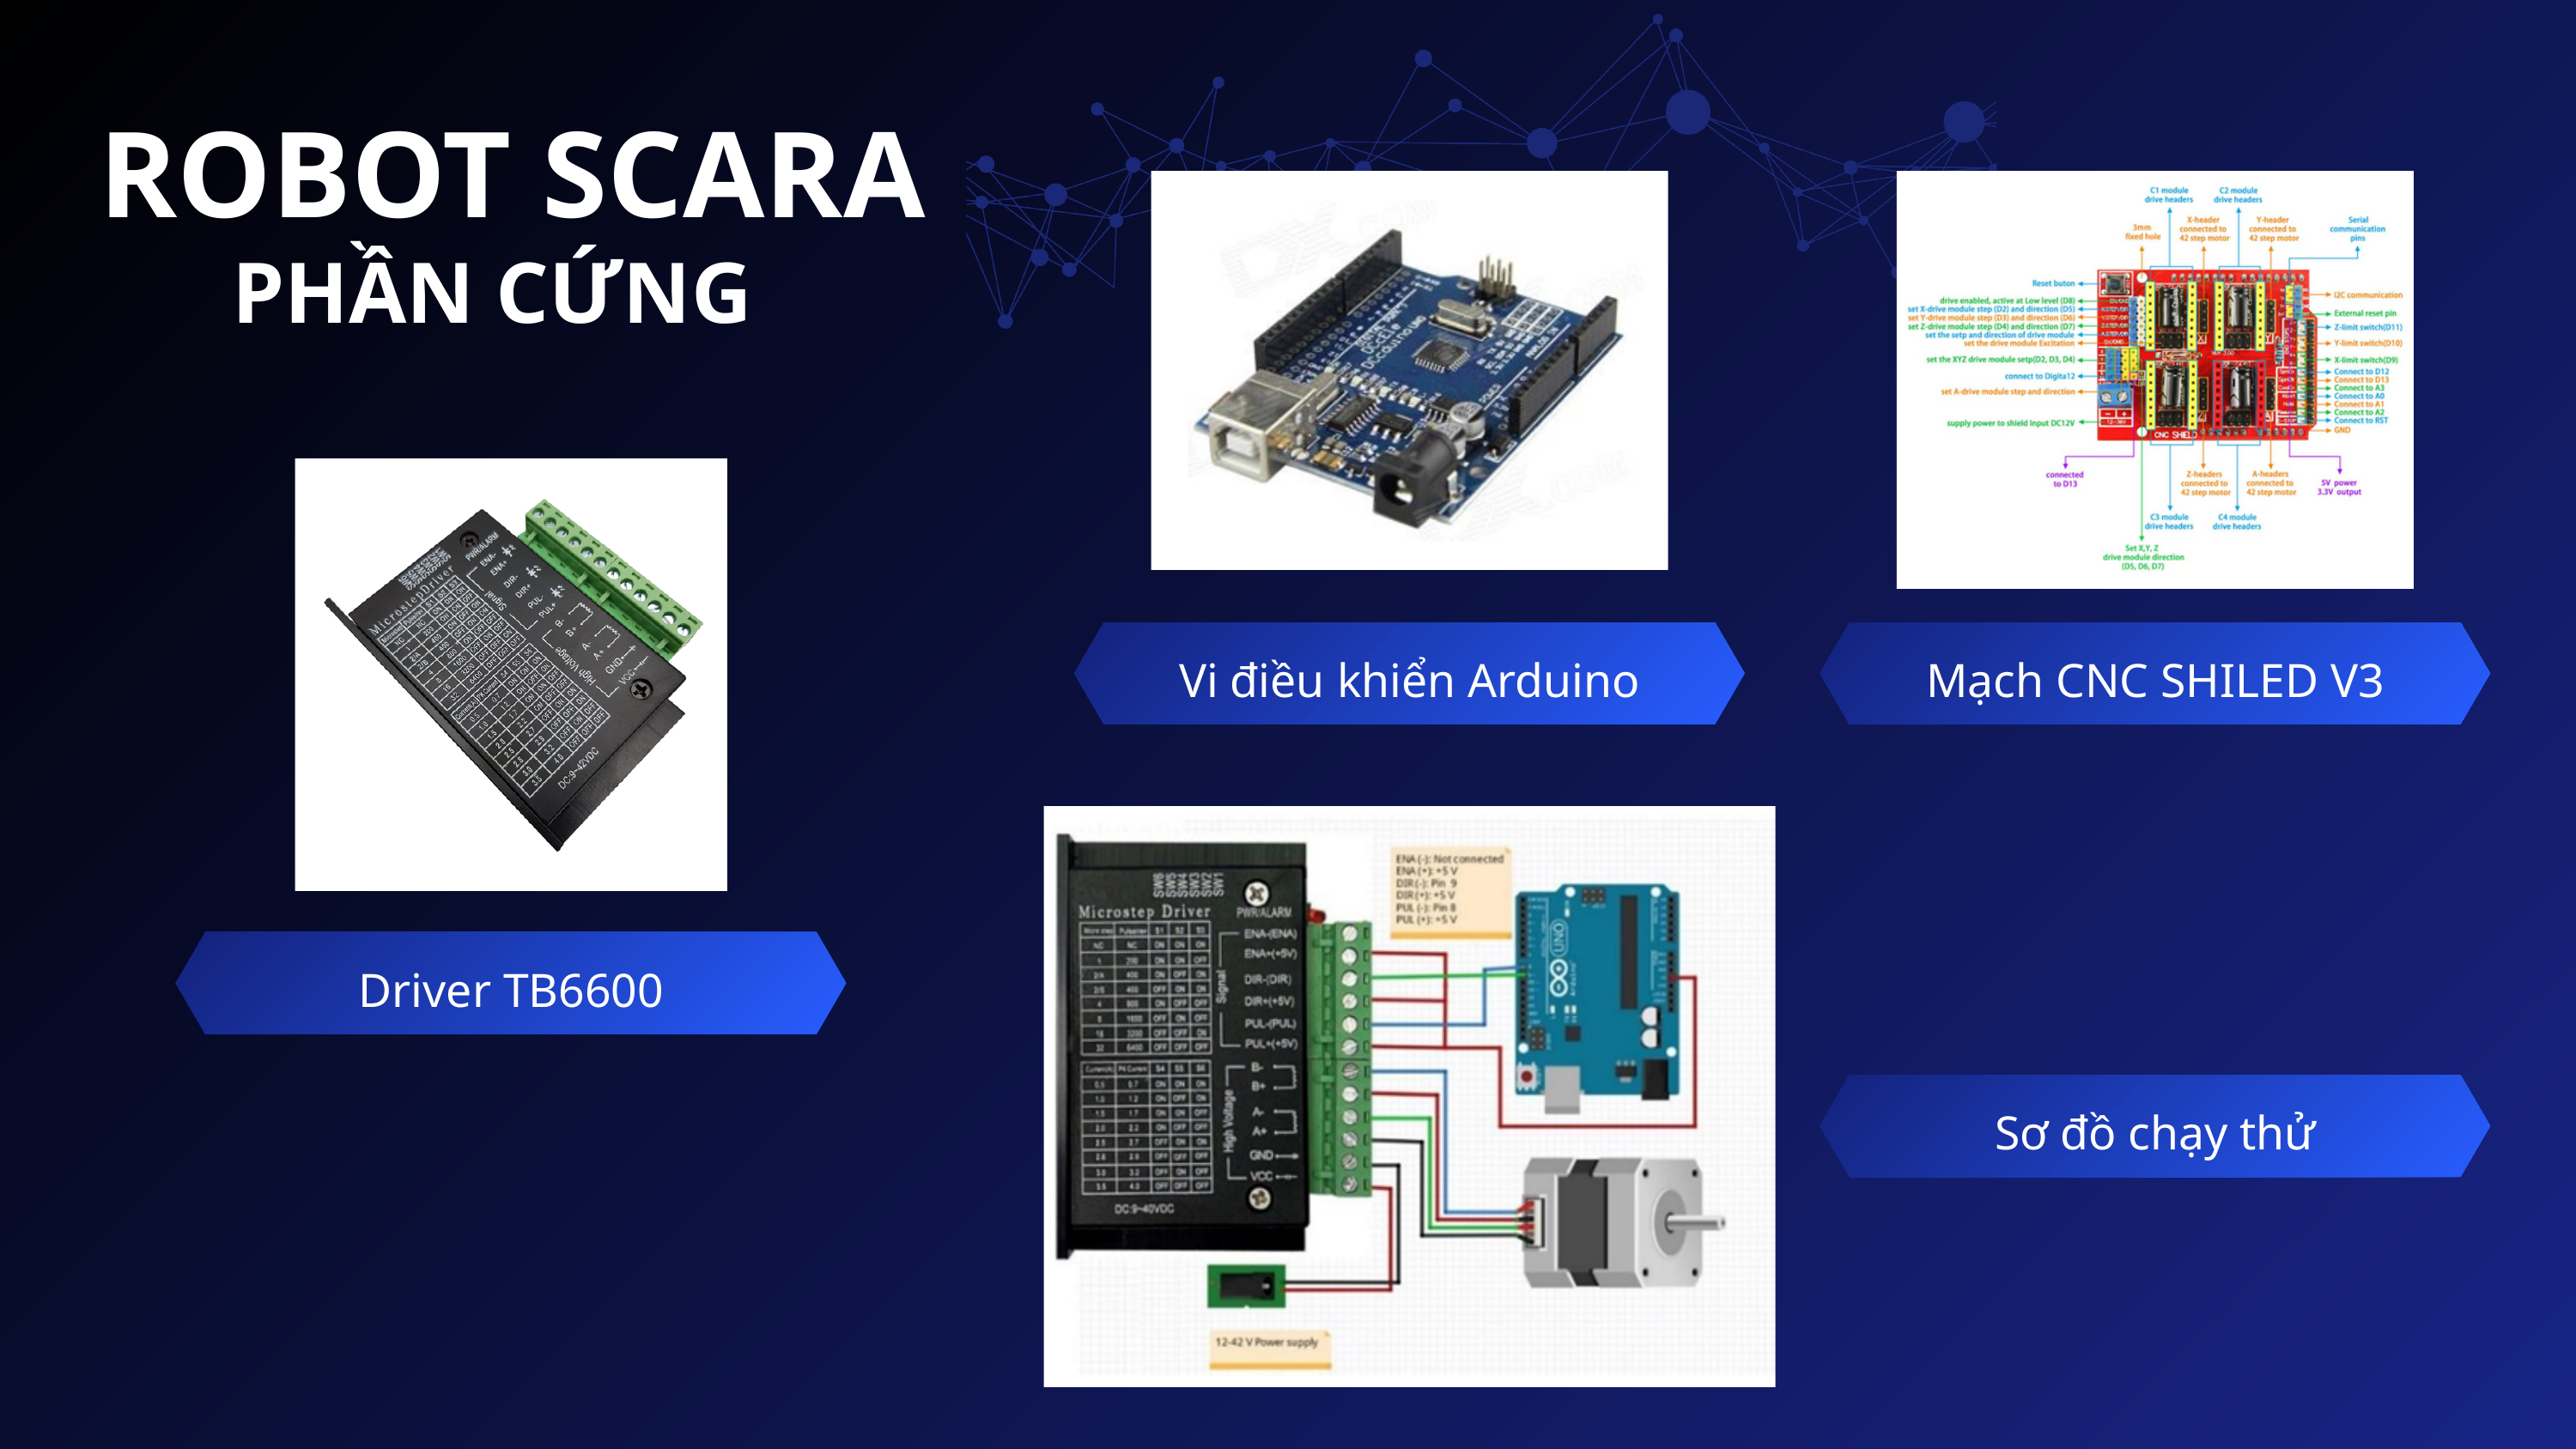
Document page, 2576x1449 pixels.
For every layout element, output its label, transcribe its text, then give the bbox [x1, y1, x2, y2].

text_box ROBOT SCARA [99, 75, 992, 242]
text_box [1896, 171, 2414, 589]
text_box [1074, 621, 1745, 724]
text_box [1151, 171, 1668, 571]
text_box [966, 14, 1997, 329]
text_box [1043, 806, 1776, 1387]
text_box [1820, 621, 2491, 724]
text_box [295, 458, 727, 891]
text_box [1820, 1074, 2491, 1178]
text_box PHẦN CỨNG [232, 222, 791, 341]
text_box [175, 931, 847, 1034]
